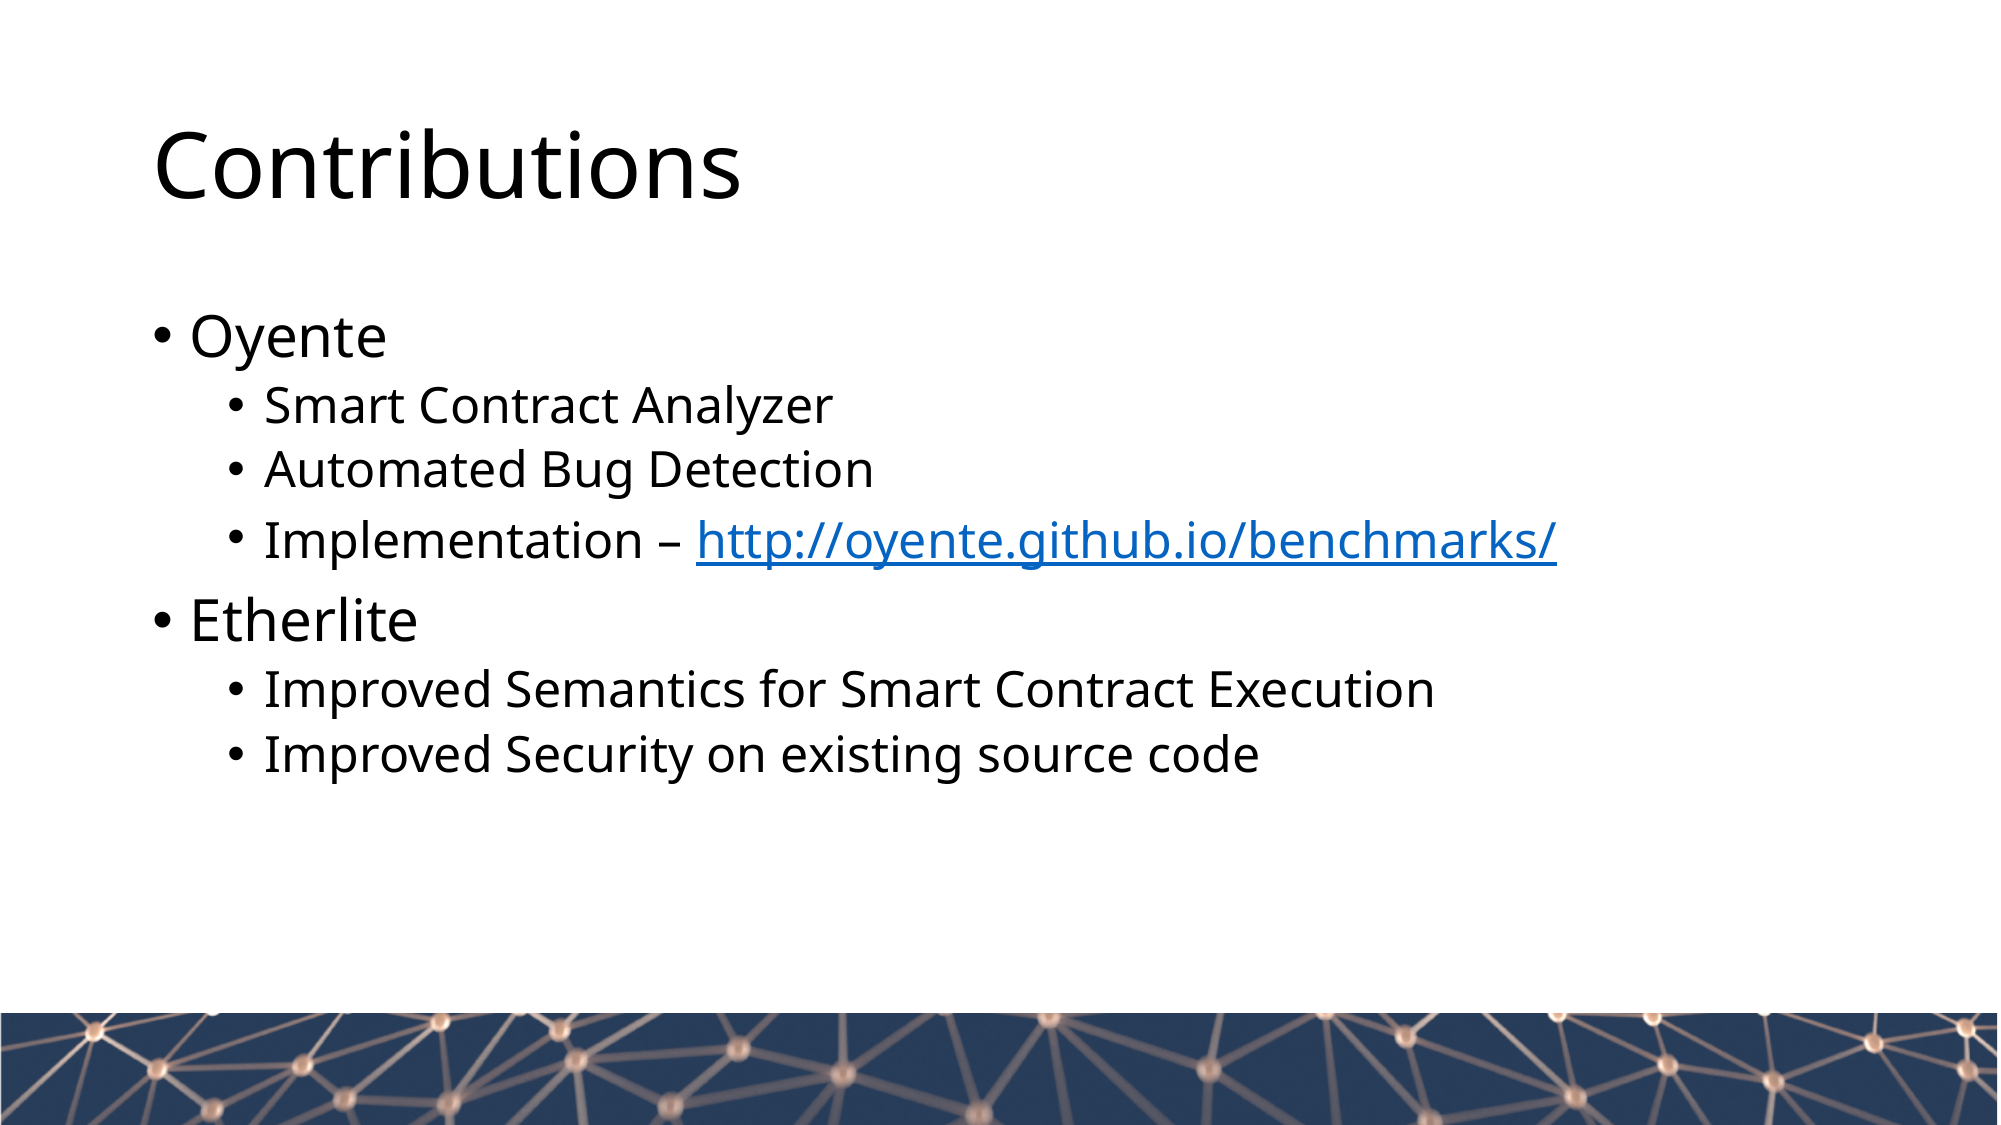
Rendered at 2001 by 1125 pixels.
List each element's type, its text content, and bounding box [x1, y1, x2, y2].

list Oyente Smart Contract Analyzer Automated Bug Detection Implementation – http://oyente.github.io/benchmarks/ Etherlite Improved Semantics for Smart Contract Execution Improved Security on existing source code [137, 299, 1863, 991]
title Contributions [137, 59, 1863, 278]
picture [0, 1013, 1998, 1125]
